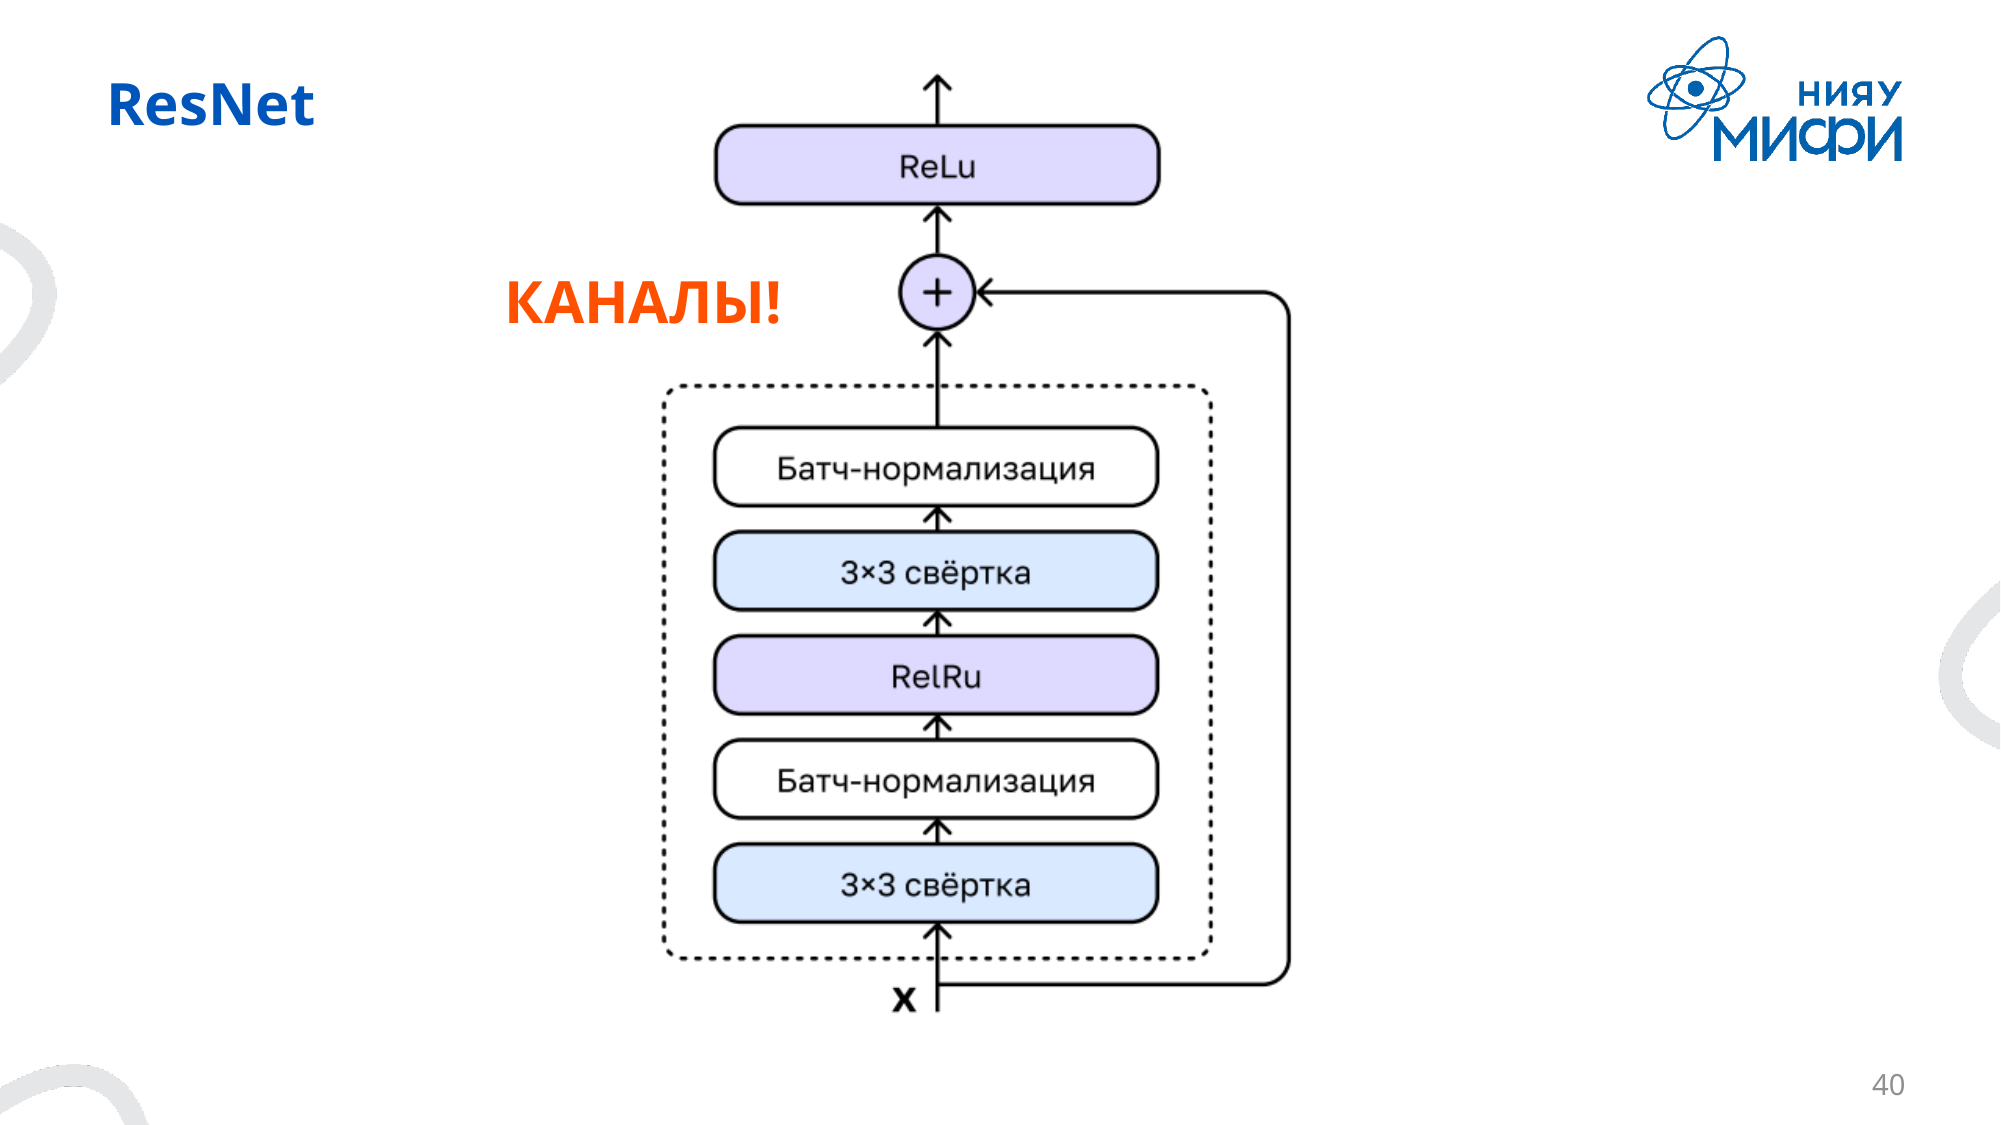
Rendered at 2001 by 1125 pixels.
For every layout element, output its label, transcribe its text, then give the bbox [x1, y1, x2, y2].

text_box КАНАЛЫ! [490, 257, 604, 343]
picture [0, 208, 122, 456]
title ResNet [91, 58, 1601, 145]
picture [1919, 554, 2001, 767]
picture [604, 68, 1396, 1057]
picture [0, 1032, 162, 1125]
picture [1637, 27, 1910, 173]
